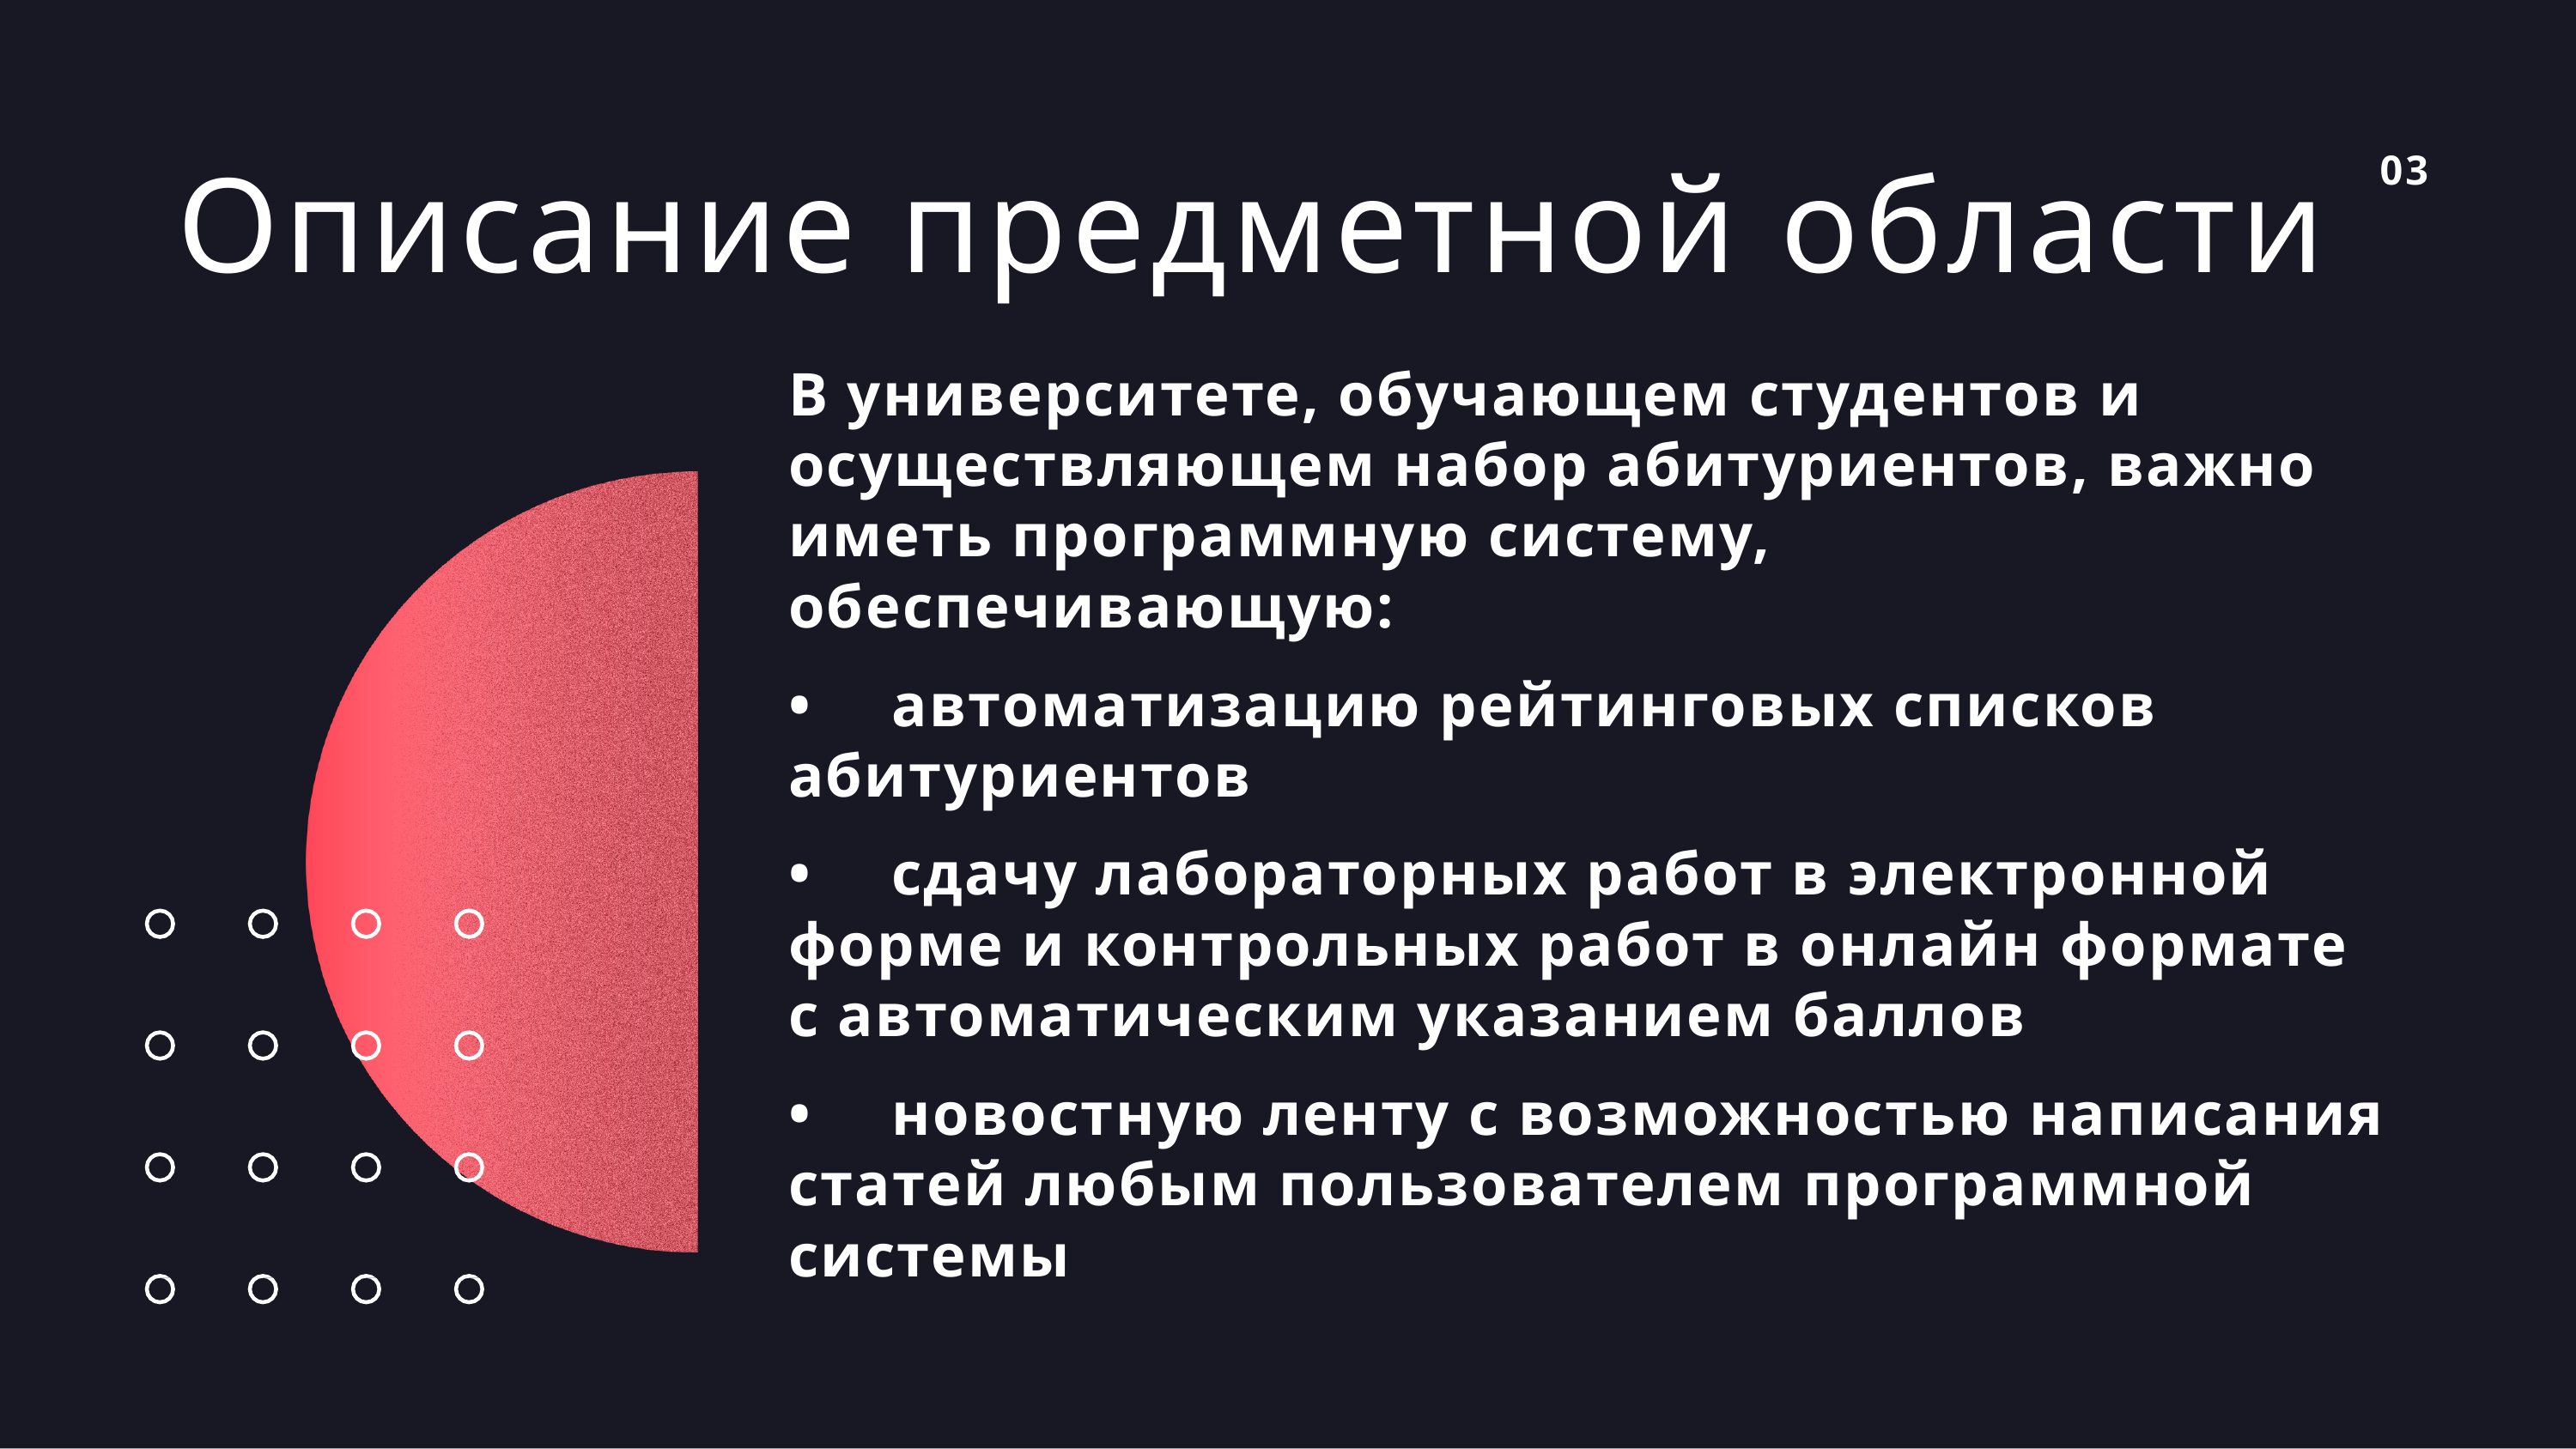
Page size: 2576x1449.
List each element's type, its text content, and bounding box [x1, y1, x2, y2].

text_box 03 [2378, 142, 2433, 193]
title Описание предметной области [175, 139, 2415, 384]
text_box В университете, обучающем студентов и осуществляющем набор абитуриентов, важно иметь программную систему, обеспечивающую: • автоматизацию рейтинговых списков абитуриентов • сдачу лабораторных работ в электронной форме и контрольных работ в онлайн формате с автоматическим указанием баллов • новостную ленту с возможностью написания статей любым пользователем программной системы [787, 329, 2394, 1387]
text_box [144, 471, 698, 1305]
